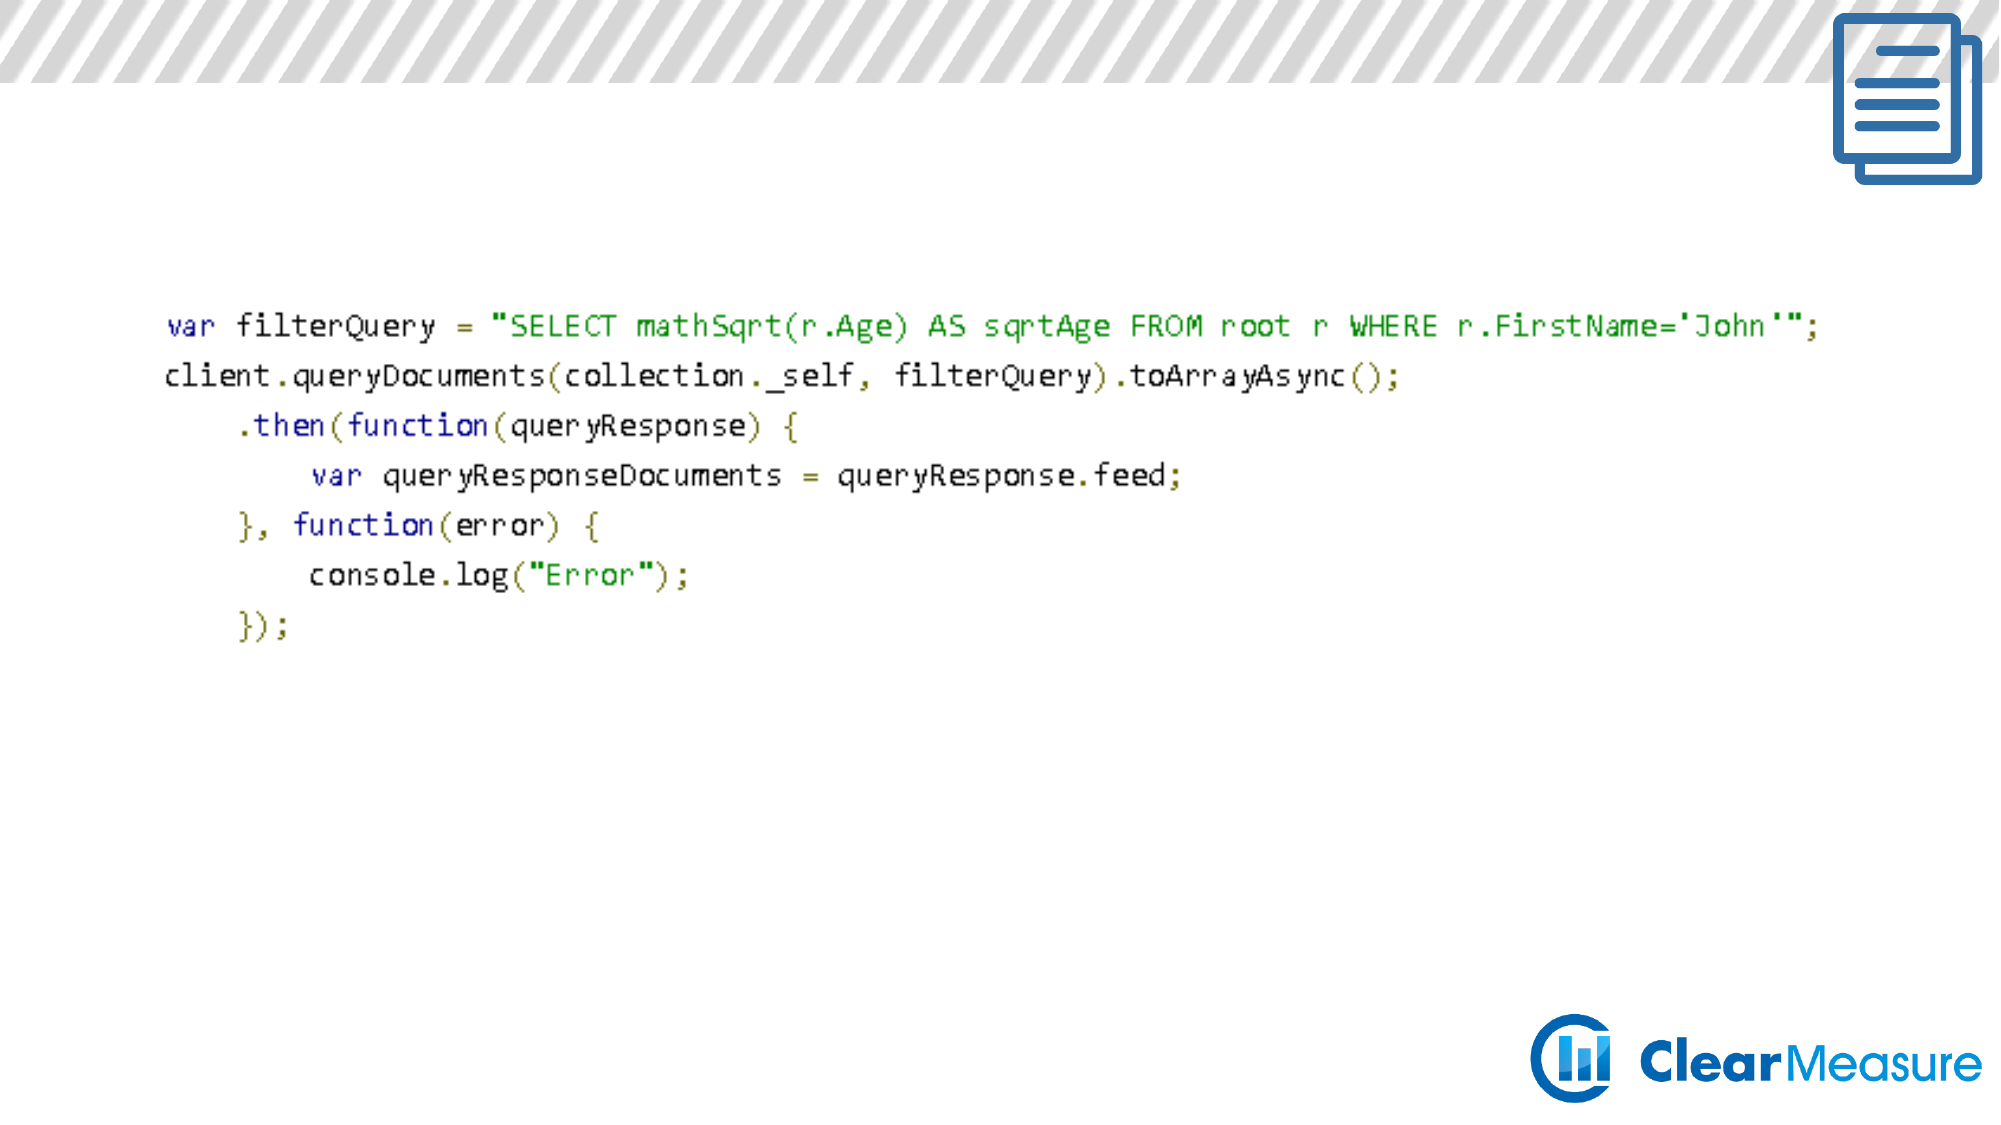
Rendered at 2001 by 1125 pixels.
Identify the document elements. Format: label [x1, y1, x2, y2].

picture [1527, 1009, 1984, 1107]
picture [0, 0, 2000, 185]
picture [153, 299, 1863, 657]
